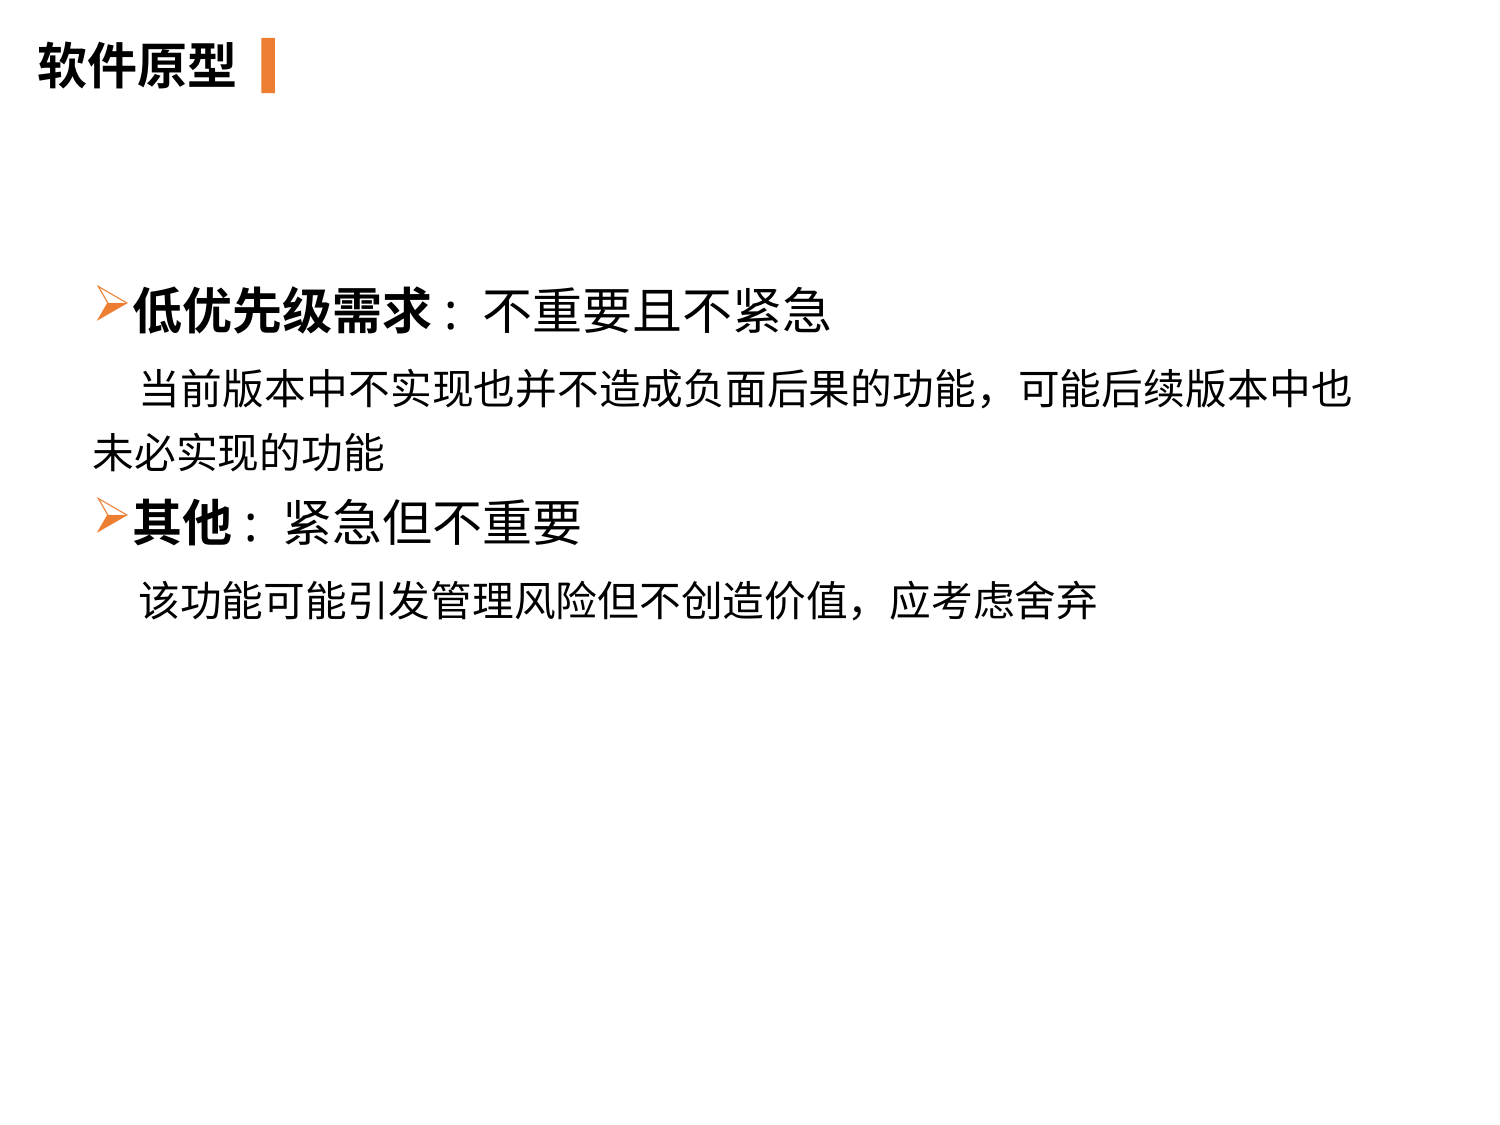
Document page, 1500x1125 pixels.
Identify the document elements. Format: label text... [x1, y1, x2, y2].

list 低优先级需求: 不重要且不紧急 当前版本中不实现也并不造成负面后果的功能，可能后续版本中也未必实现的功能 其他: 紧急但不重要 该功能可能引发管理风险但不创造价值，应考虑舍弃 [77, 257, 1368, 823]
text_box 软件原型 [23, 27, 300, 103]
